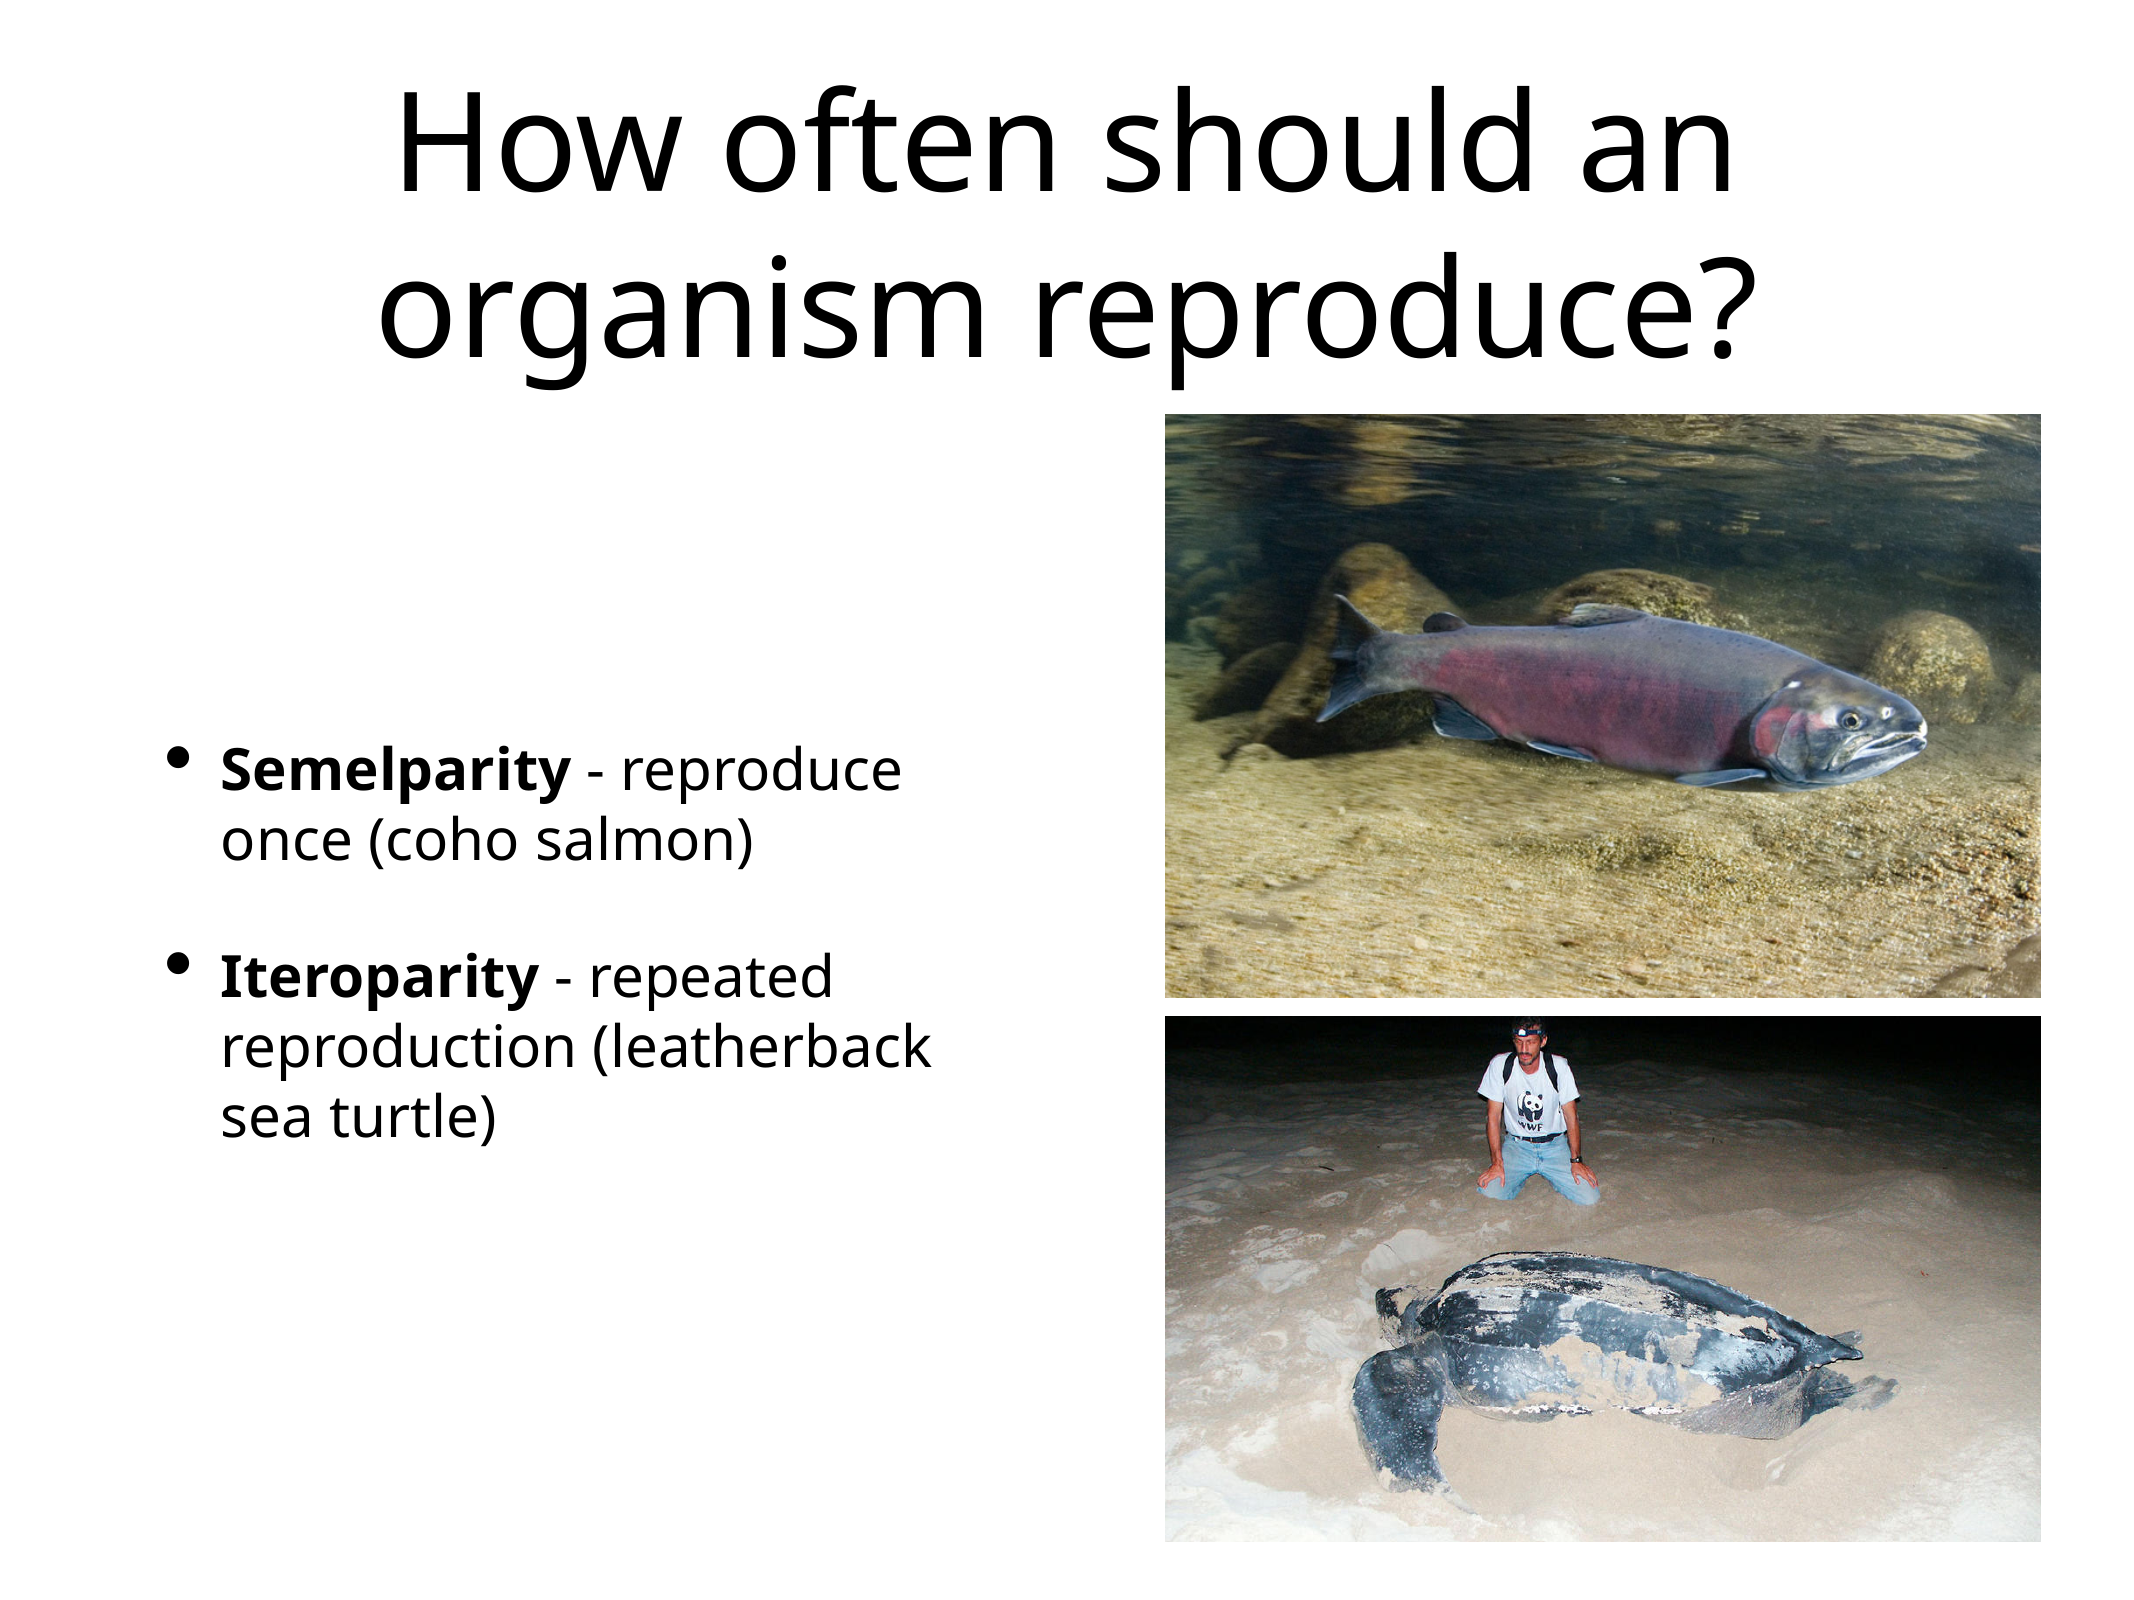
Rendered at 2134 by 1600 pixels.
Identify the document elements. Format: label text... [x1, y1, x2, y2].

picture [1165, 1016, 2041, 1542]
picture [1165, 414, 2041, 998]
list Semelparity - reproduce once (coho salmon) Iteroparity - repeated reproduction (leatherback sea turtle) [155, 424, 1032, 1457]
title How often should an organism reproduce? [155, 41, 1978, 397]
